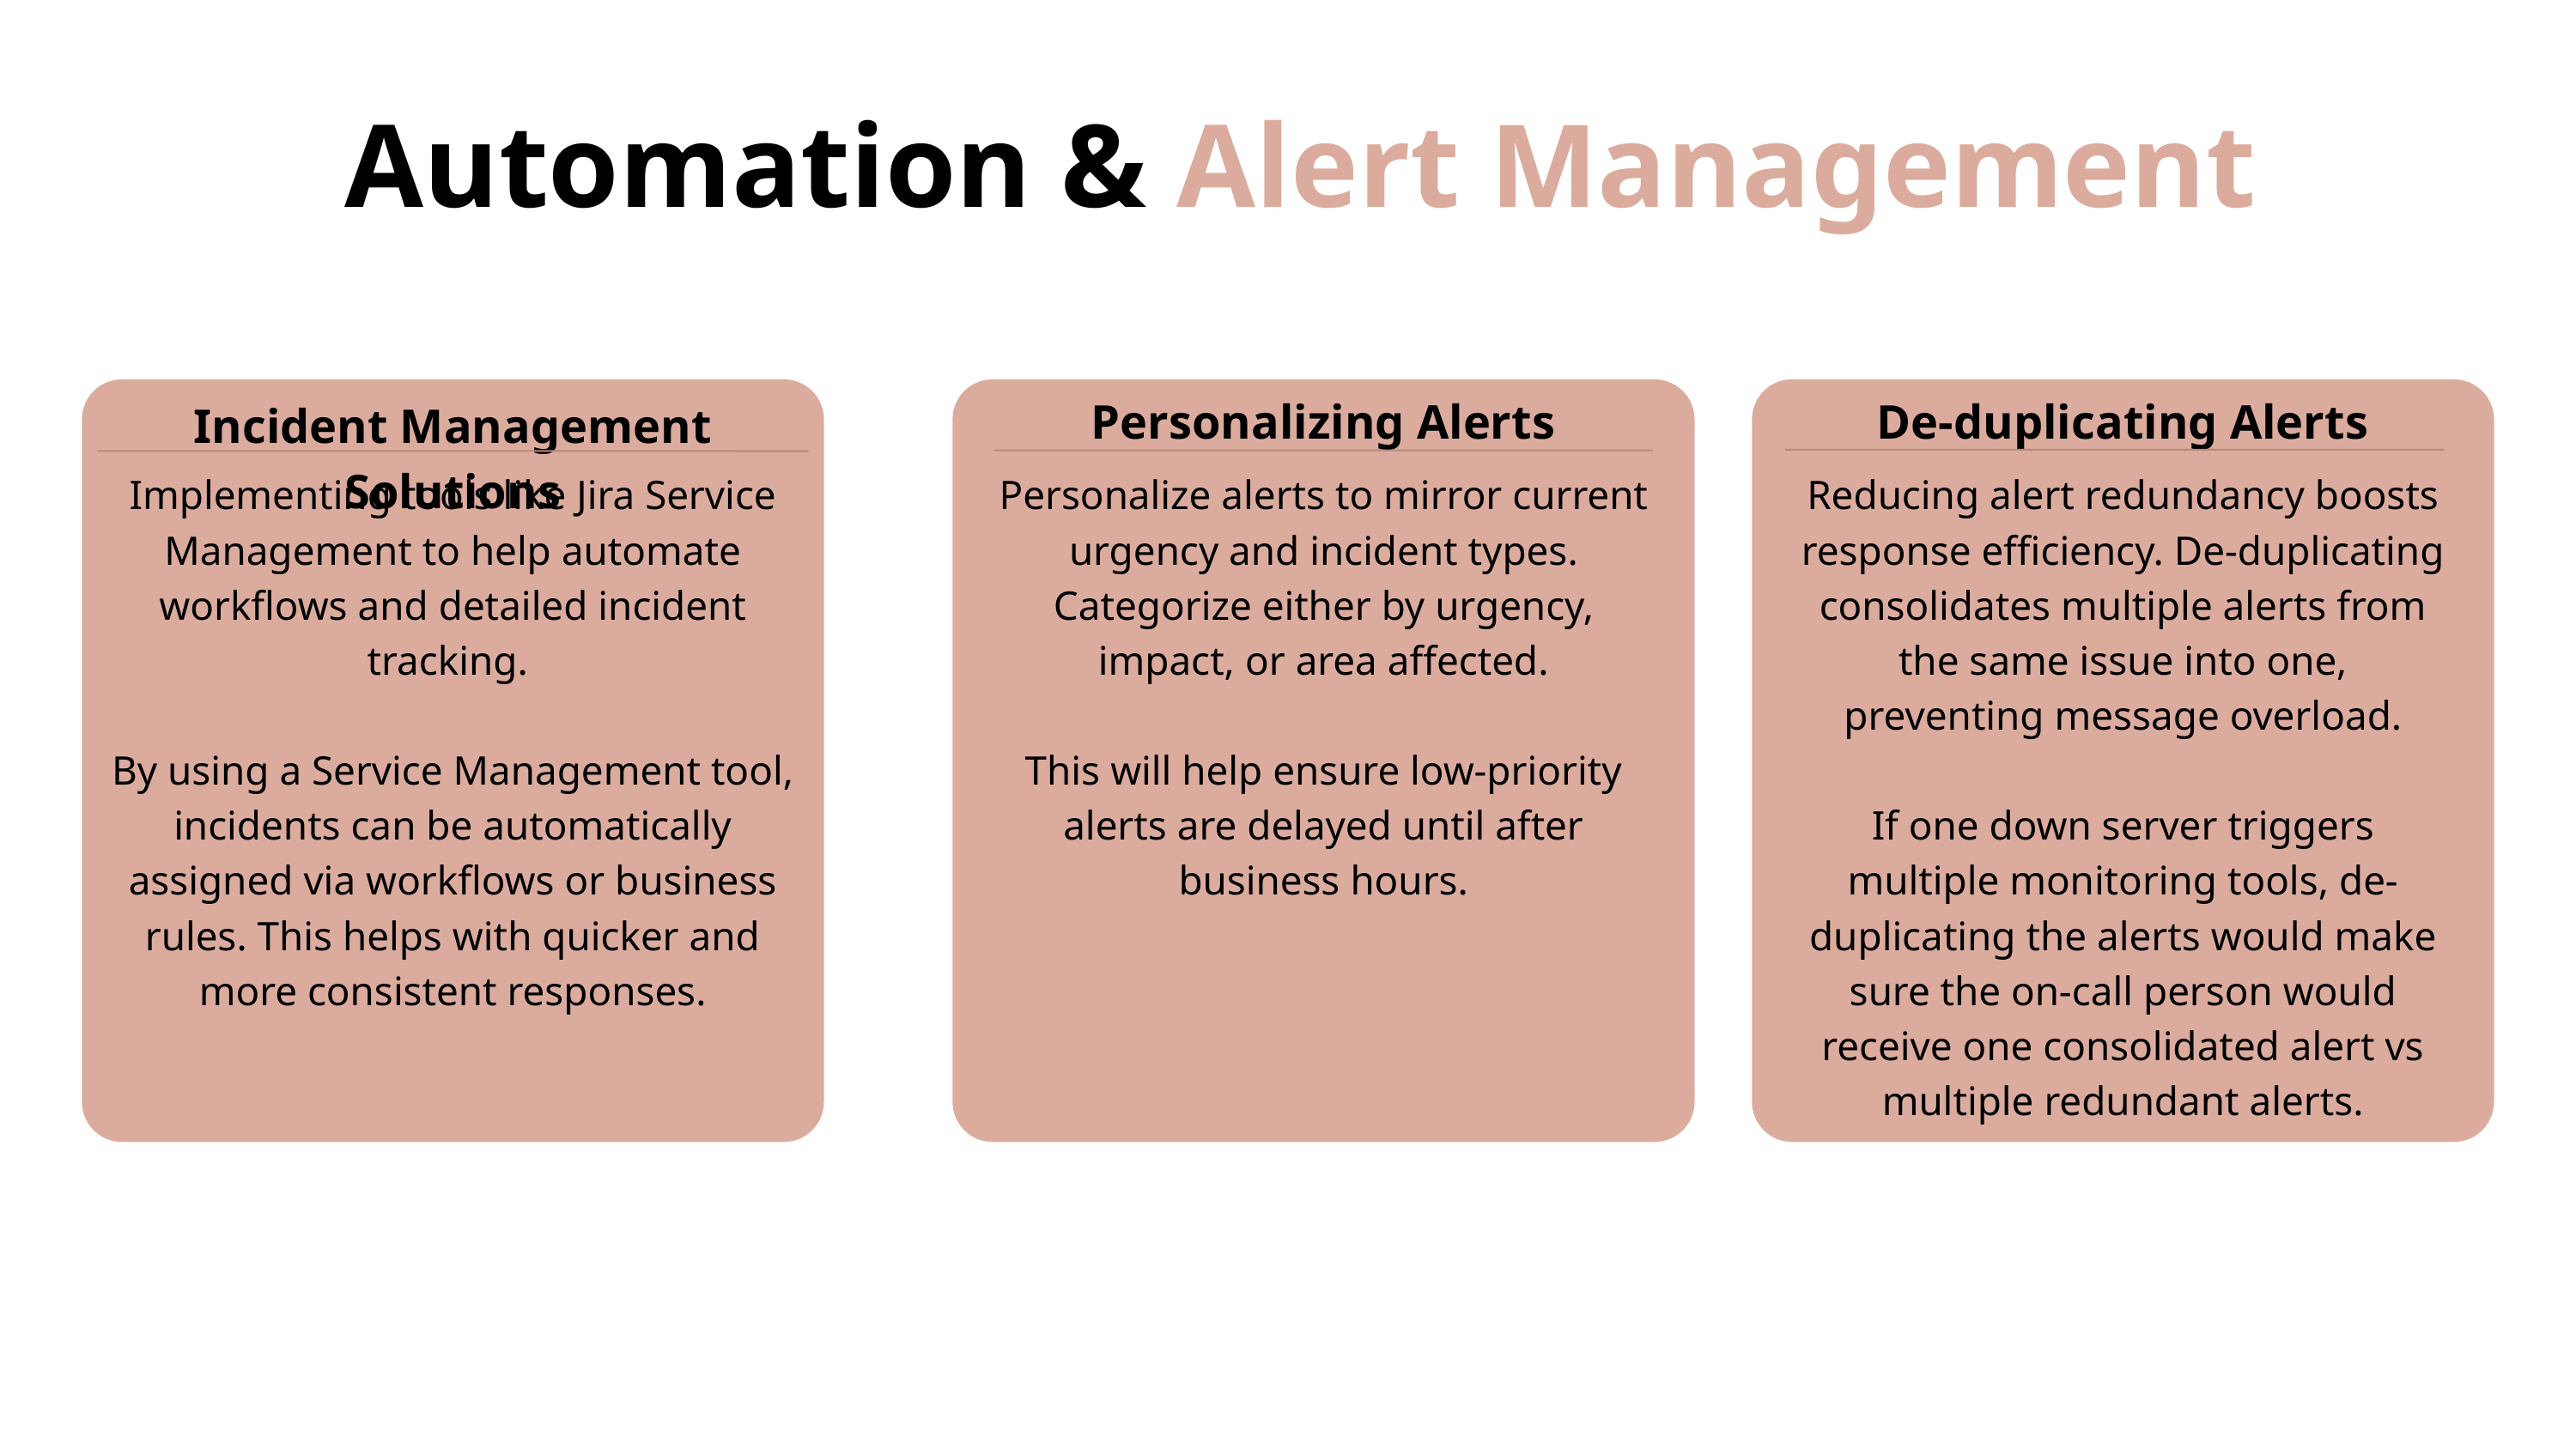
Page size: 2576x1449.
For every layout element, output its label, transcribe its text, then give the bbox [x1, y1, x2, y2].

text_box Automation & Alert Management [157, 93, 2444, 231]
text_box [82, 379, 2494, 1143]
